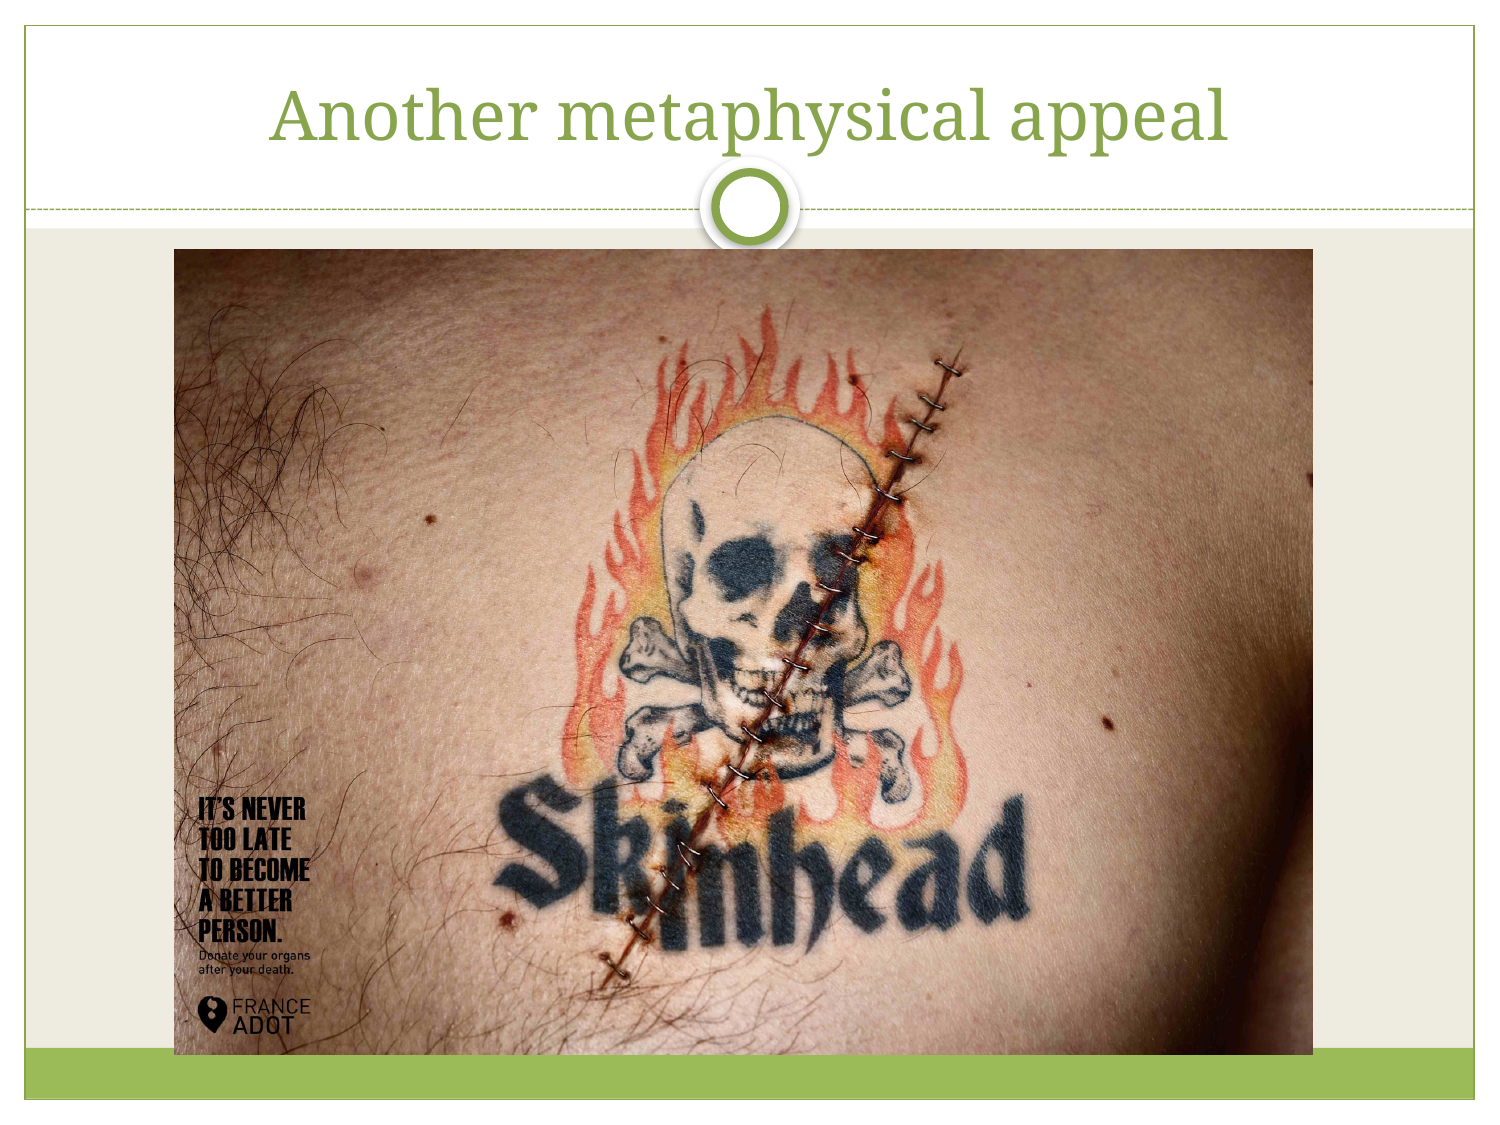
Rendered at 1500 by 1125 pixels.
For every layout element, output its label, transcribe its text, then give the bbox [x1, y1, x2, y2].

title Another metaphysical appeal [49, 37, 1450, 162]
picture [174, 249, 1313, 1055]
